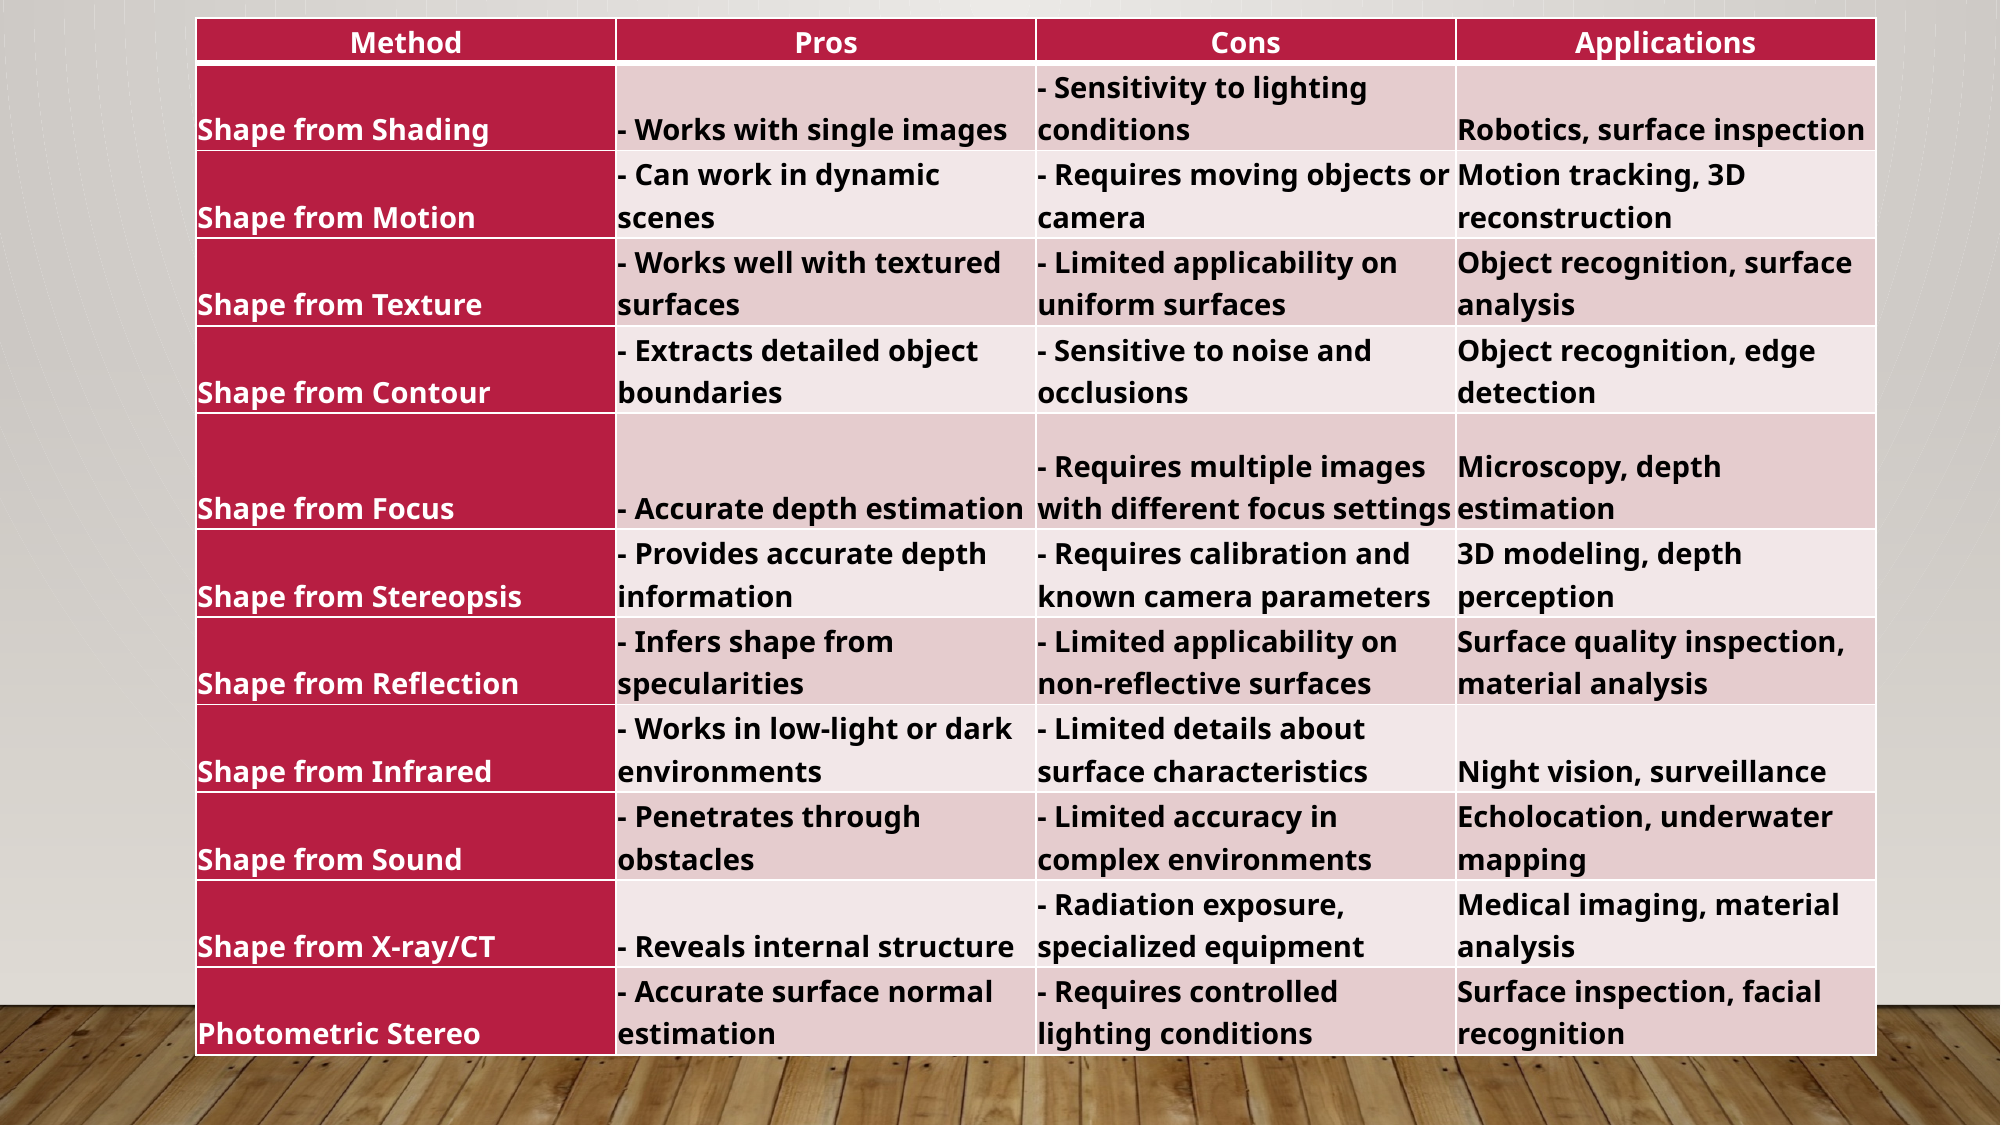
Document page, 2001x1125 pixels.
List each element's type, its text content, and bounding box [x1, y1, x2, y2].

table_cell Shape from Motion [197, 151, 615, 237]
table_cell Shape from Focus [197, 414, 615, 528]
table_cell - Limited accuracy in complex environments [1037, 793, 1455, 879]
table_cell Surface inspection, facial recognition [1457, 968, 1875, 1054]
table_cell - Requires moving objects or camera [1037, 151, 1455, 237]
table_cell Shape from Sound [197, 793, 615, 879]
table_cell - Infers shape from specularities [617, 618, 1035, 704]
table_cell Medical imaging, material analysis [1457, 881, 1875, 966]
table_cell Robotics, surface inspection [1457, 66, 1875, 150]
table_cell - Limited applicability on non-reflective surfaces [1037, 618, 1455, 704]
table_cell - Requires controlled lighting conditions [1037, 968, 1455, 1054]
table_cell - Limited applicability on uniform surfaces [1037, 239, 1455, 325]
table_cell Night vision, surveillance [1457, 705, 1875, 791]
table_cell - Provides accurate depth information [617, 530, 1035, 616]
table_cell Photometric Stereo [197, 968, 615, 1054]
table_header Pros [617, 19, 1035, 60]
table_cell - Accurate depth estimation [617, 414, 1035, 528]
table_cell - Accurate surface normal estimation [617, 968, 1035, 1054]
table_cell - Works well with textured surfaces [617, 239, 1035, 325]
table_cell Microscopy, depth estimation [1457, 414, 1875, 528]
table_cell - Limited details about surface characteristics [1037, 705, 1455, 791]
table_cell Shape from Infrared [197, 705, 615, 791]
table_cell Echolocation, underwater mapping [1457, 793, 1875, 879]
table_header Method [197, 19, 615, 60]
table_cell - Can work in dynamic scenes [617, 151, 1035, 237]
table_cell Shape from X-ray/CT [197, 881, 615, 966]
table_cell - Sensitive to noise and occlusions [1037, 327, 1455, 412]
table_cell Shape from Stereopsis [197, 530, 615, 616]
table_cell Shape from Contour [197, 327, 615, 412]
table_cell Object recognition, edge detection [1457, 327, 1875, 412]
table_cell Surface quality inspection, material analysis [1457, 618, 1875, 704]
table_cell Shape from Reflection [197, 618, 615, 704]
picture [0, 1005, 2000, 1125]
table_cell - Requires multiple images with different focus settings [1037, 414, 1455, 528]
table_cell - Works in low-light or dark environments [617, 705, 1035, 791]
table_header Cons [1037, 19, 1455, 60]
table_cell - Requires calibration and known camera parameters [1037, 530, 1455, 616]
table_cell - Extracts detailed object boundaries [617, 327, 1035, 412]
table_cell Object recognition, surface analysis [1457, 239, 1875, 325]
table_cell - Works with single images [617, 66, 1035, 150]
table_cell Shape from Texture [197, 239, 615, 325]
table_cell 3D modeling, depth perception [1457, 530, 1875, 616]
table_cell - Reveals internal structure [617, 881, 1035, 966]
table_header Applications [1457, 19, 1875, 60]
table_cell - Radiation exposure, specialized equipment [1037, 881, 1455, 966]
table_cell - Penetrates through obstacles [617, 793, 1035, 879]
table_cell Motion tracking, 3D reconstruction [1457, 151, 1875, 237]
table_cell - Sensitivity to lighting conditions [1037, 66, 1455, 150]
table_cell Shape from Shading [197, 66, 615, 150]
